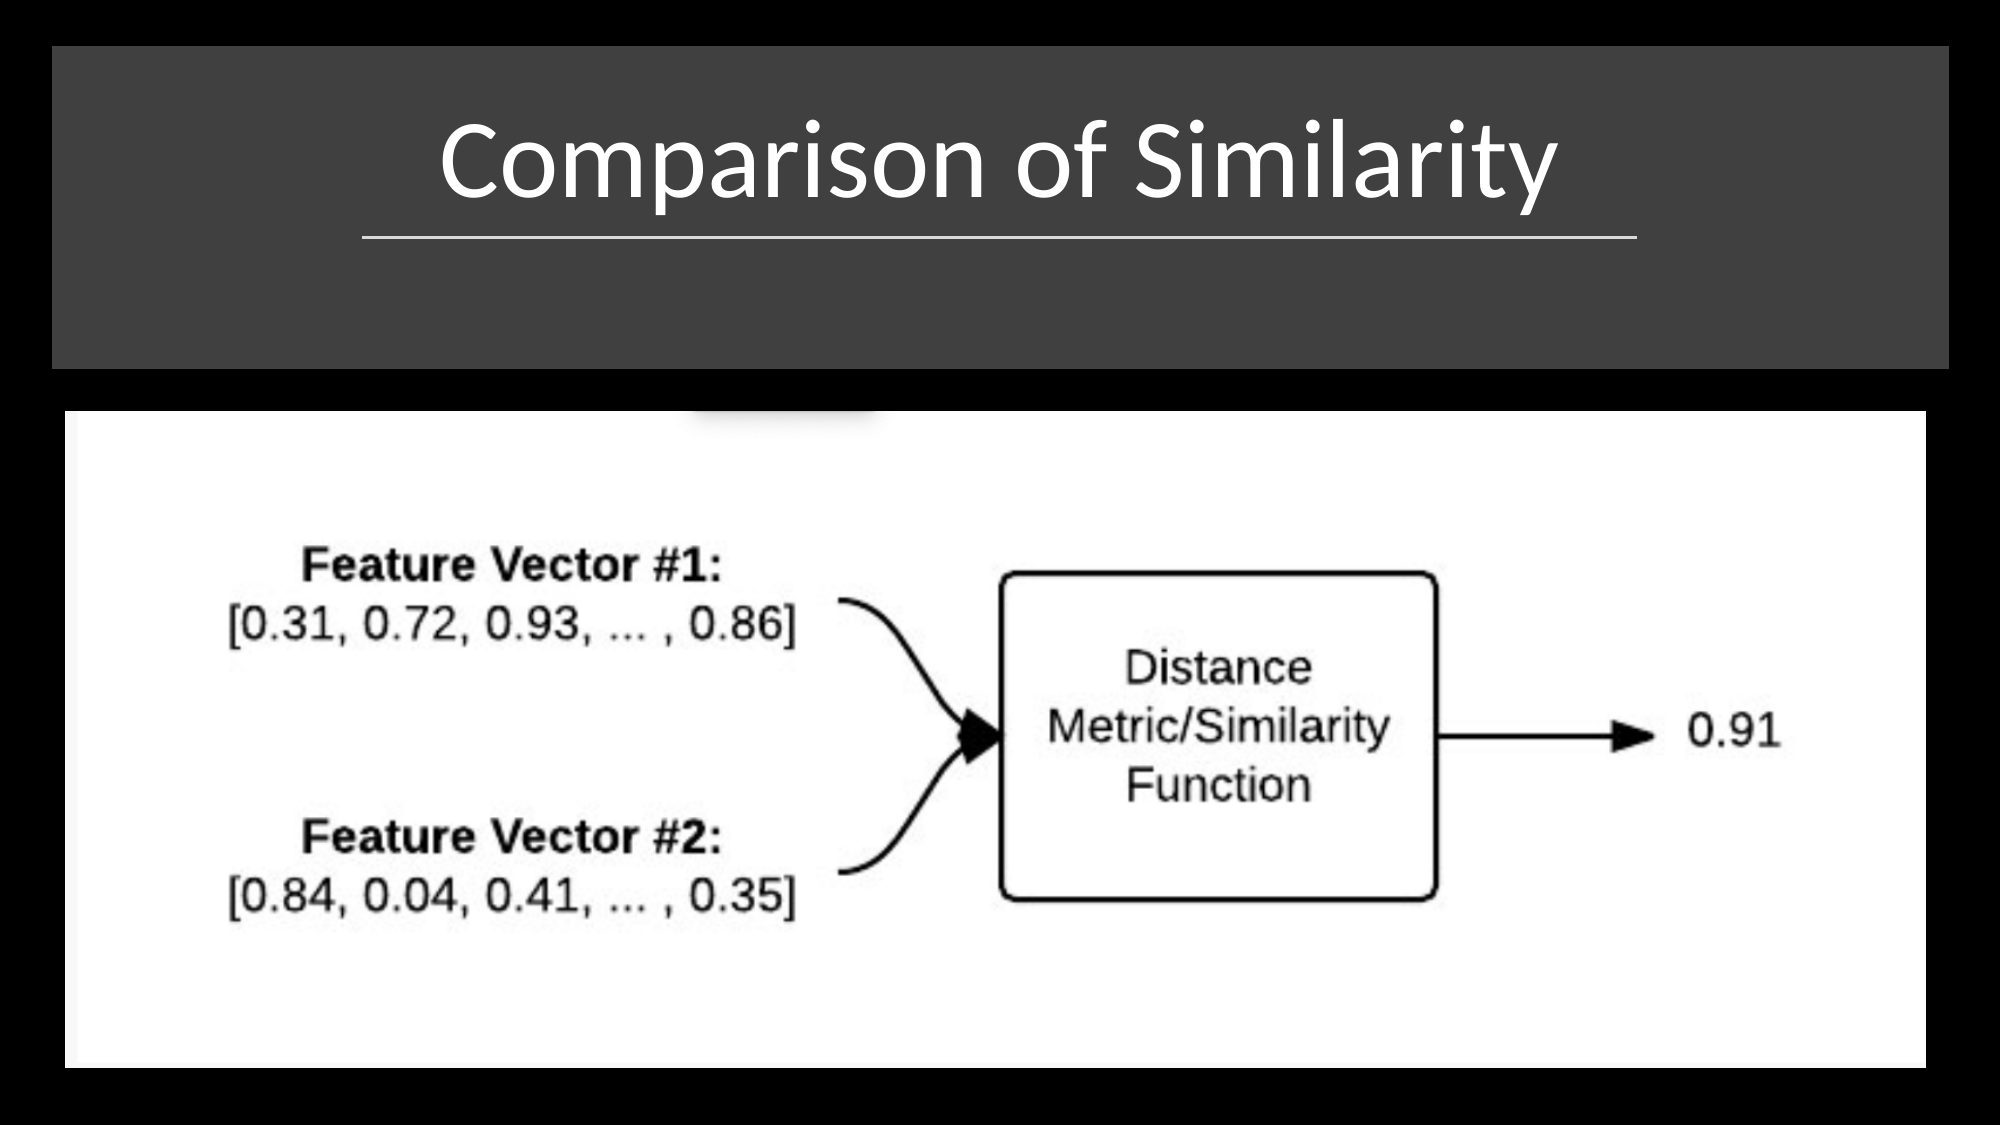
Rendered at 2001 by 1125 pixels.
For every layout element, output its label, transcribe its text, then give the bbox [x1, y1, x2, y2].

title Comparison of Similarity [86, 76, 1914, 230]
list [64, 411, 1926, 1068]
text_box [61, 56, 1939, 359]
